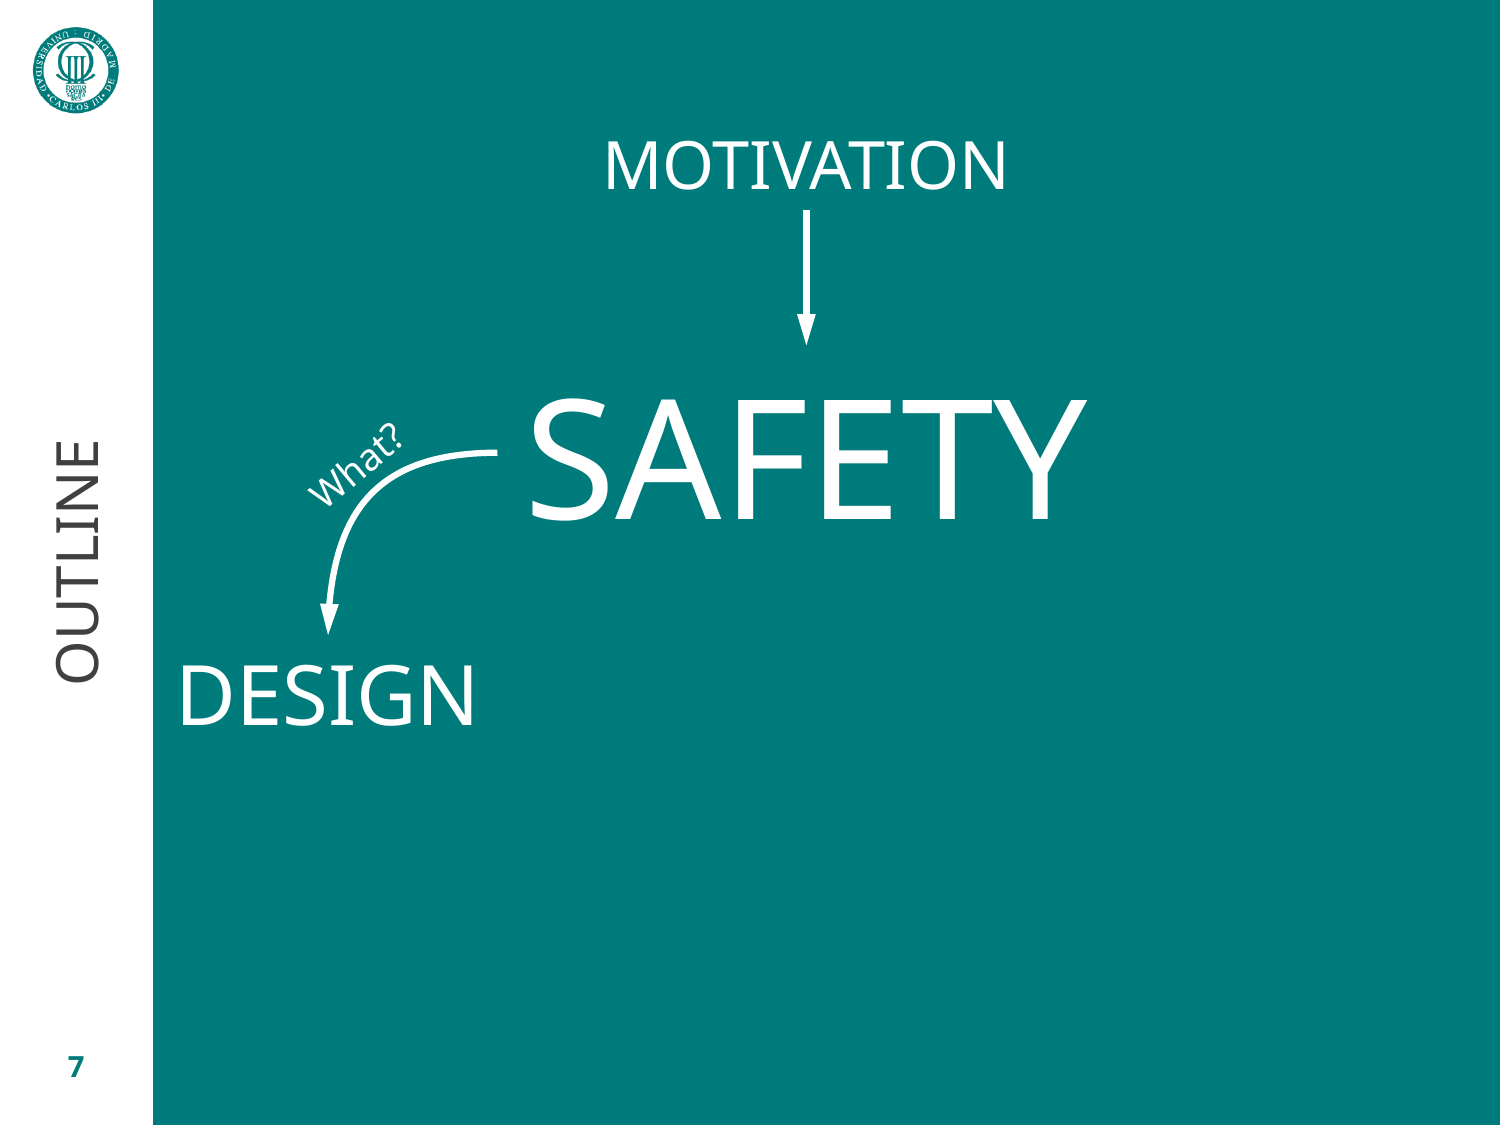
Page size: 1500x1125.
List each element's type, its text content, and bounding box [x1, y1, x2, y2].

text_box What? [221, 343, 493, 586]
text_box Outline [33, 418, 118, 707]
picture [30, 24, 122, 116]
text_box SAFETY [497, 345, 1116, 561]
text_box [0, 0, 154, 1125]
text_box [328, 453, 498, 636]
slide_number 7 [42, 1038, 110, 1099]
text_box Design [158, 635, 498, 750]
text_box Motivation [573, 115, 1039, 210]
